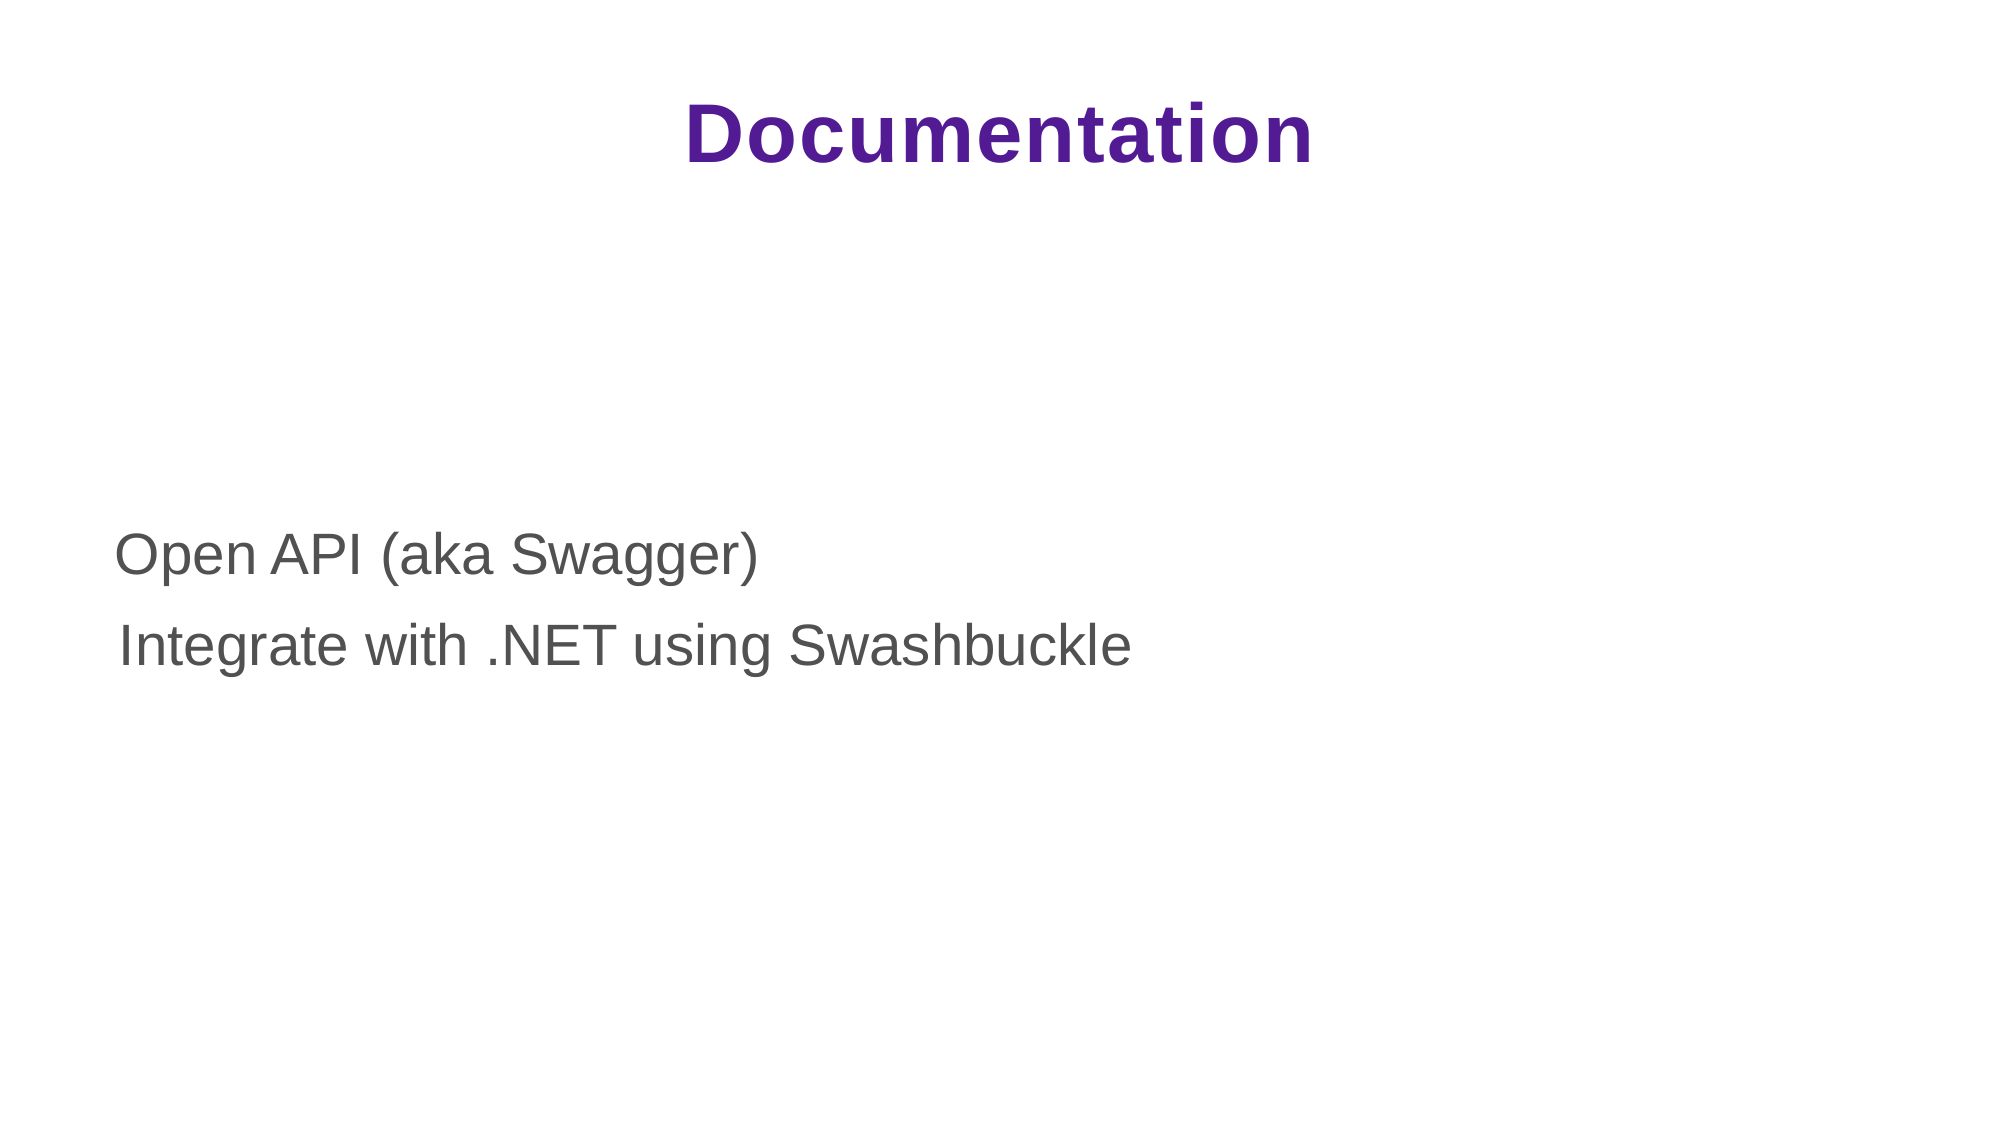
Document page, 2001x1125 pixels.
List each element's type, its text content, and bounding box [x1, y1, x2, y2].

title Documentation [99, 59, 1900, 210]
list Open API (aka Swagger) Integrate with .NET using Swashbuckle [99, 210, 1900, 984]
